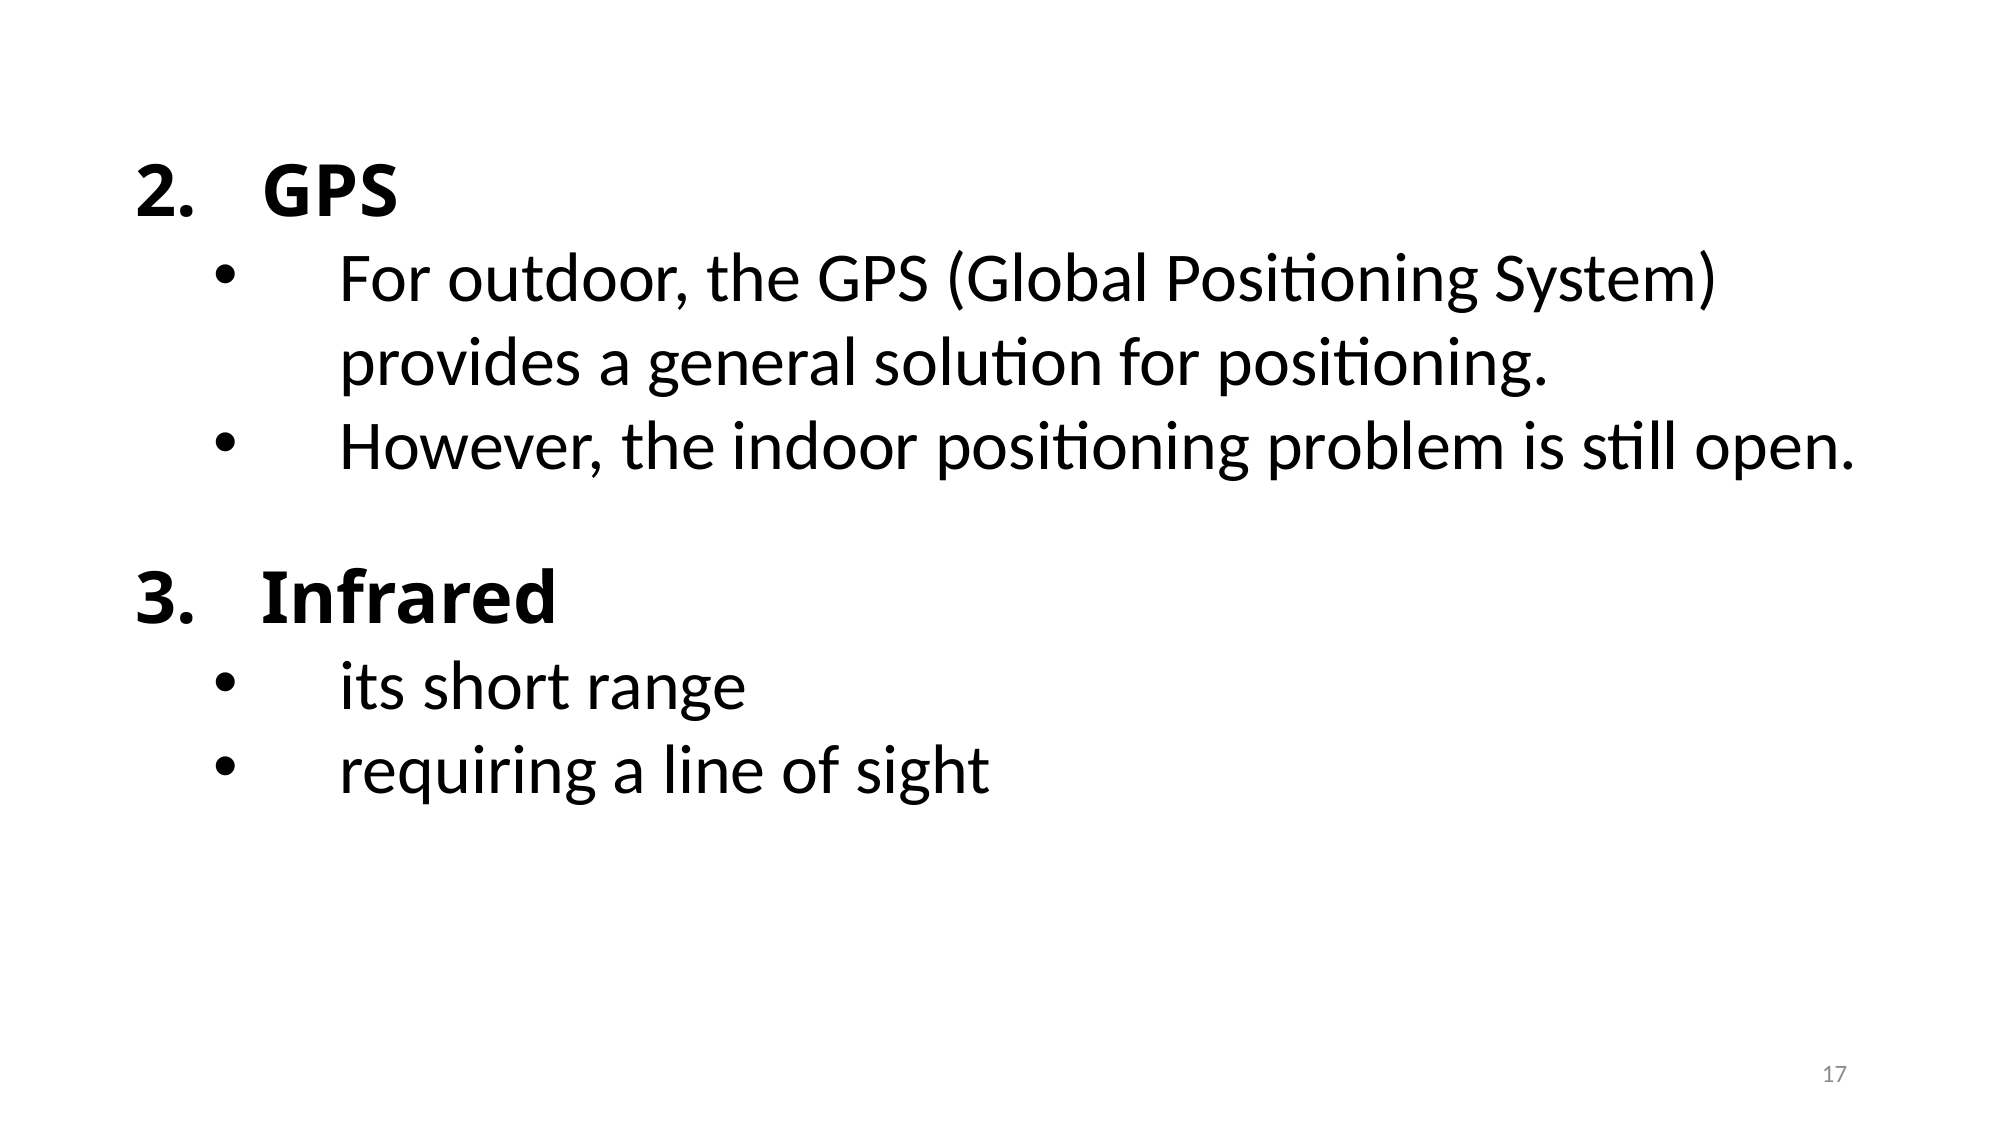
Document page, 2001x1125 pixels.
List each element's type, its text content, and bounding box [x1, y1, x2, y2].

slide_number 17 [1412, 1042, 1863, 1103]
text_box GPS For outdoor, the GPS (Global Positioning System) provides a general solution for positioning. However, the indoor positioning problem is still open. Infrared its short range requiring a line of sight [120, 146, 1889, 834]
